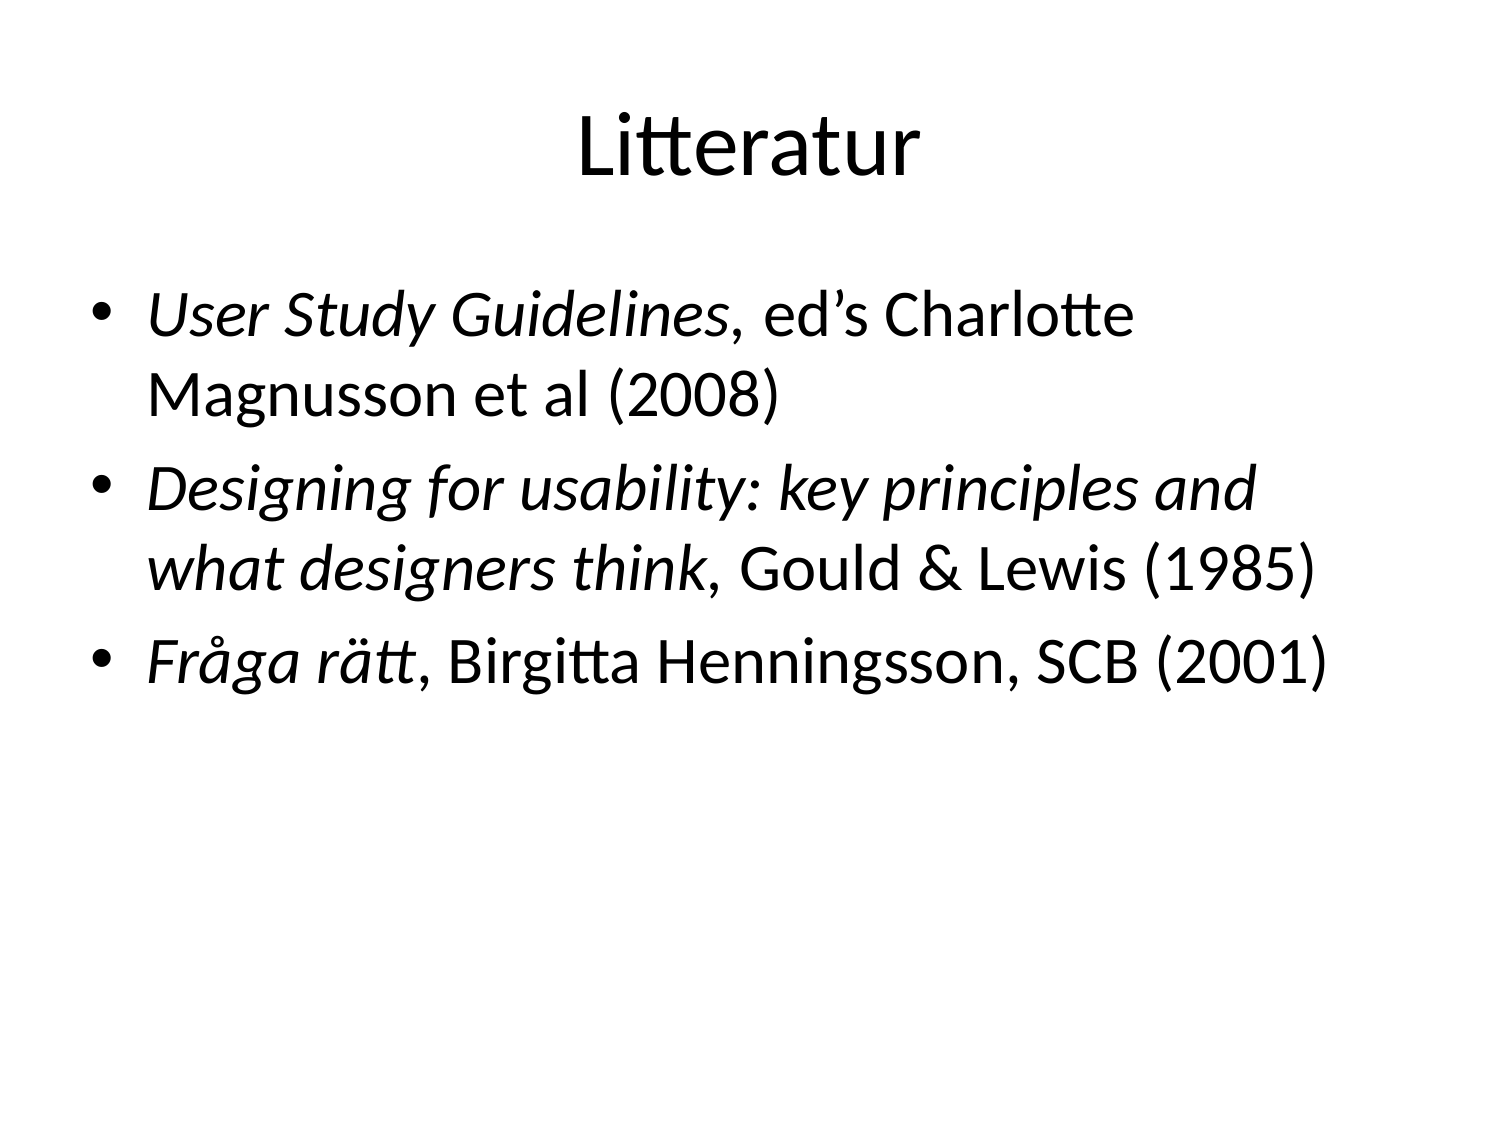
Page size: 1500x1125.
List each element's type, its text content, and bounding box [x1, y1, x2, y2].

title Litteratur [75, 45, 1425, 233]
list User Study Guidelines, ed’s Charlotte Magnusson et al (2008) Designing for usability: key principles and what designers think, Gould & Lewis (1985) Fråga rätt, Birgitta Henningsson, SCB (2001) [75, 262, 1425, 1005]
